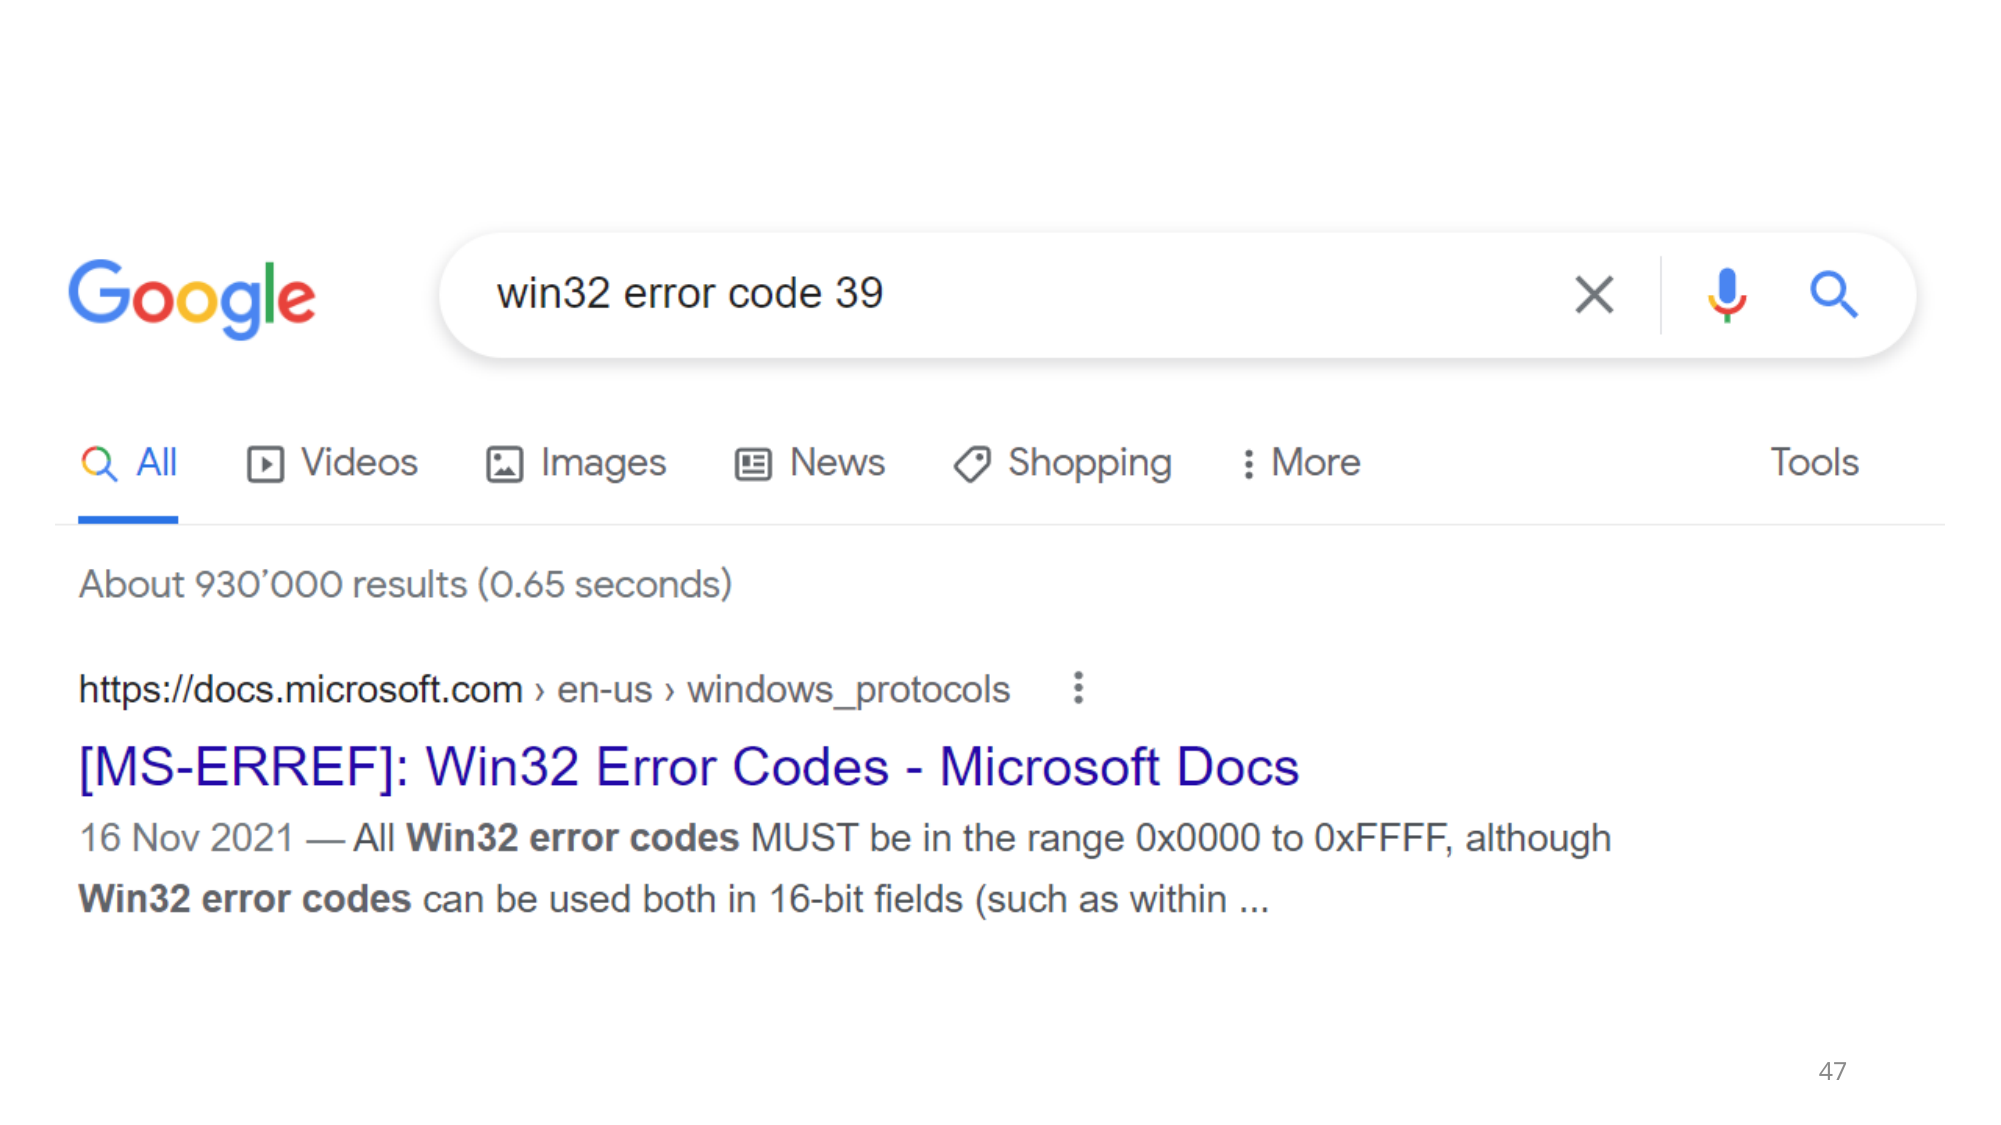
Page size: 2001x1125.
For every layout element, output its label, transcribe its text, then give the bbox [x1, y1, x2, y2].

picture [55, 175, 1945, 950]
slide_number 47 [1412, 1042, 1863, 1103]
